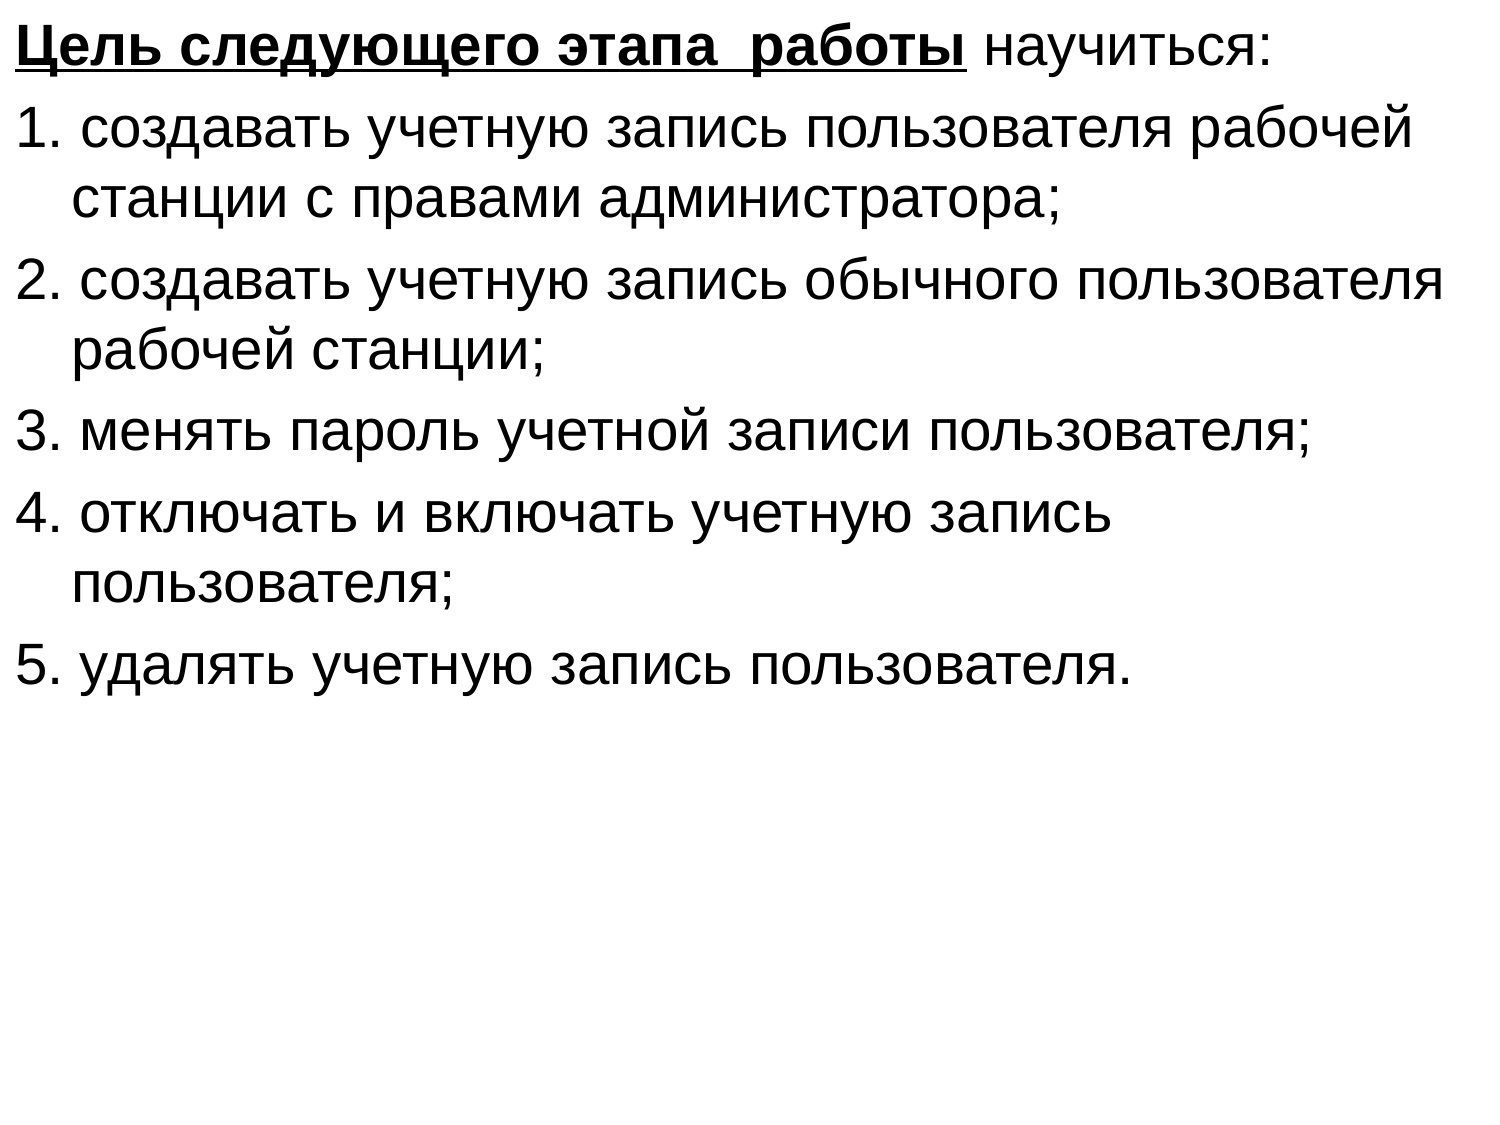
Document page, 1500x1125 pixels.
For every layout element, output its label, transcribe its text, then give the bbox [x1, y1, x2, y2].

list Цель следующего этапа работы научиться: 1. создавать учетную запись пользователя рабочей станции с правами администратора; 2. создавать учетную запись обычного пользователя рабочей станции; 3. менять пароль учетной записи пользователя; 4. отключать и включать учетную запись пользователя; 5. удалять учетную запись пользователя. [0, 0, 1500, 739]
